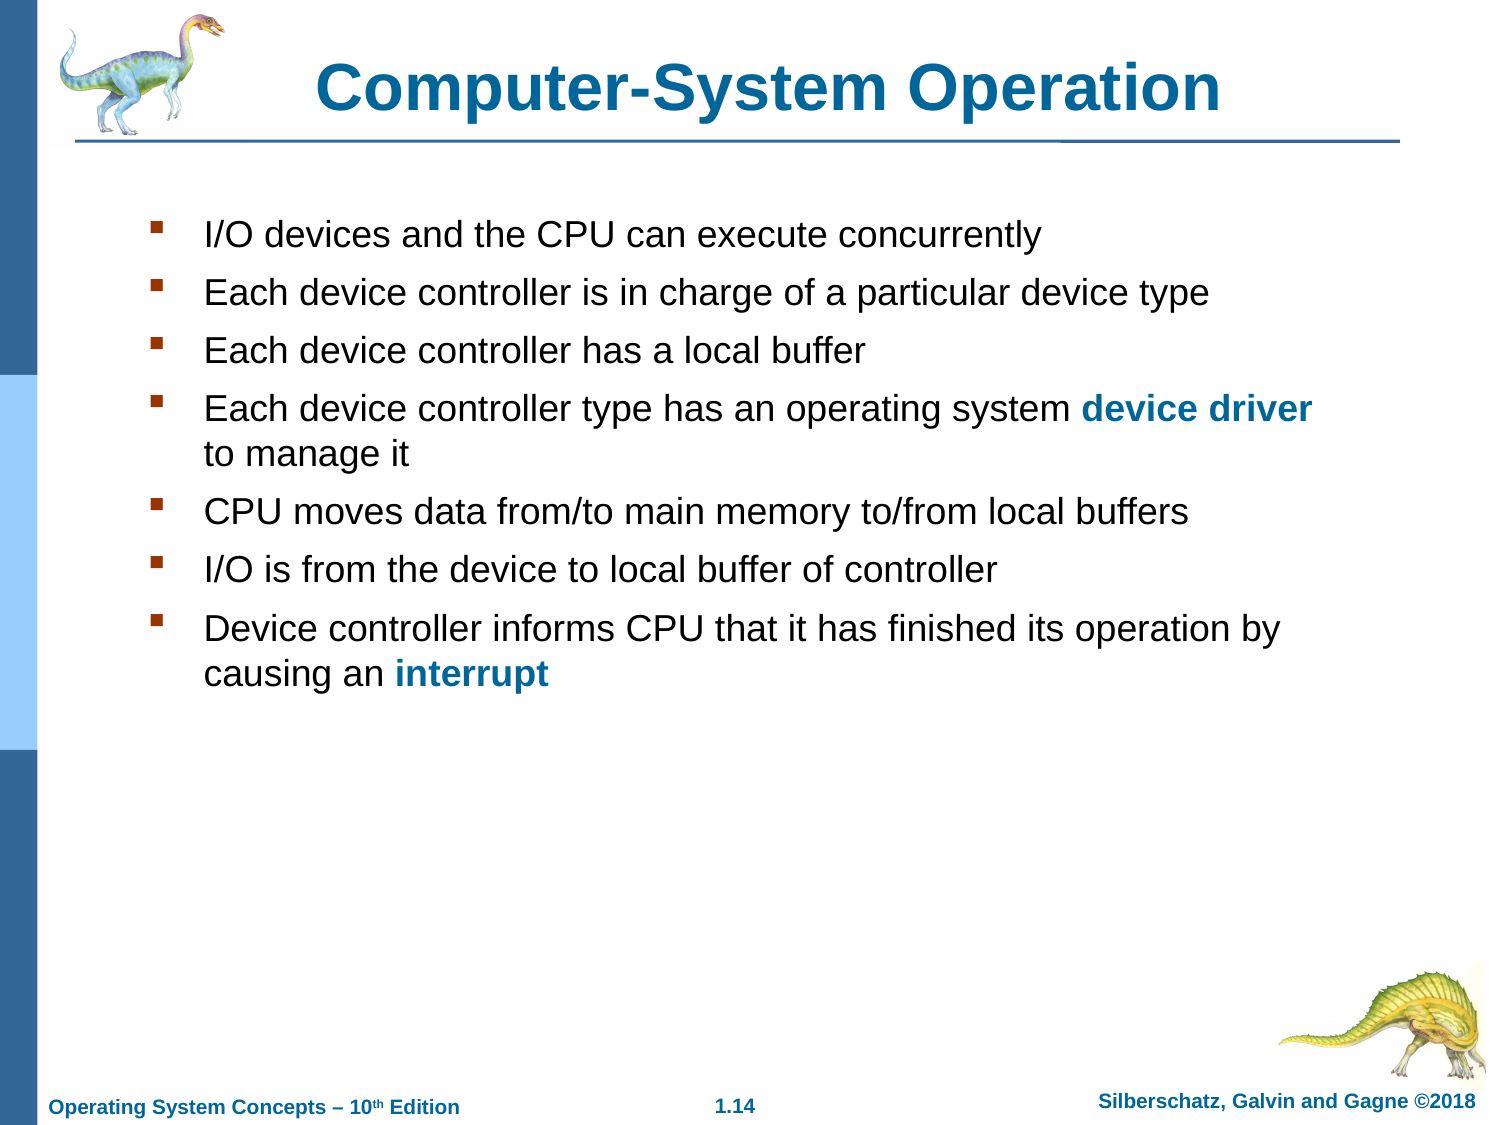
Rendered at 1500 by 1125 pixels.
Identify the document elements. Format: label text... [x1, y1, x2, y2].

picture [1275, 959, 1486, 1090]
picture [46, 0, 243, 149]
list I/O devices and the CPU can execute concurrently Each device controller is in charge of a particular device type Each device controller has a local buffer Each device controller type has an operating system device driver to manage it CPU moves data from/to main memory to/from local buffers I/O is from the device to local buffer of controller Device controller informs CPU that it has finished its operation by causing an interrupt [132, 202, 1345, 946]
title Computer-System Operation [145, 36, 1393, 131]
